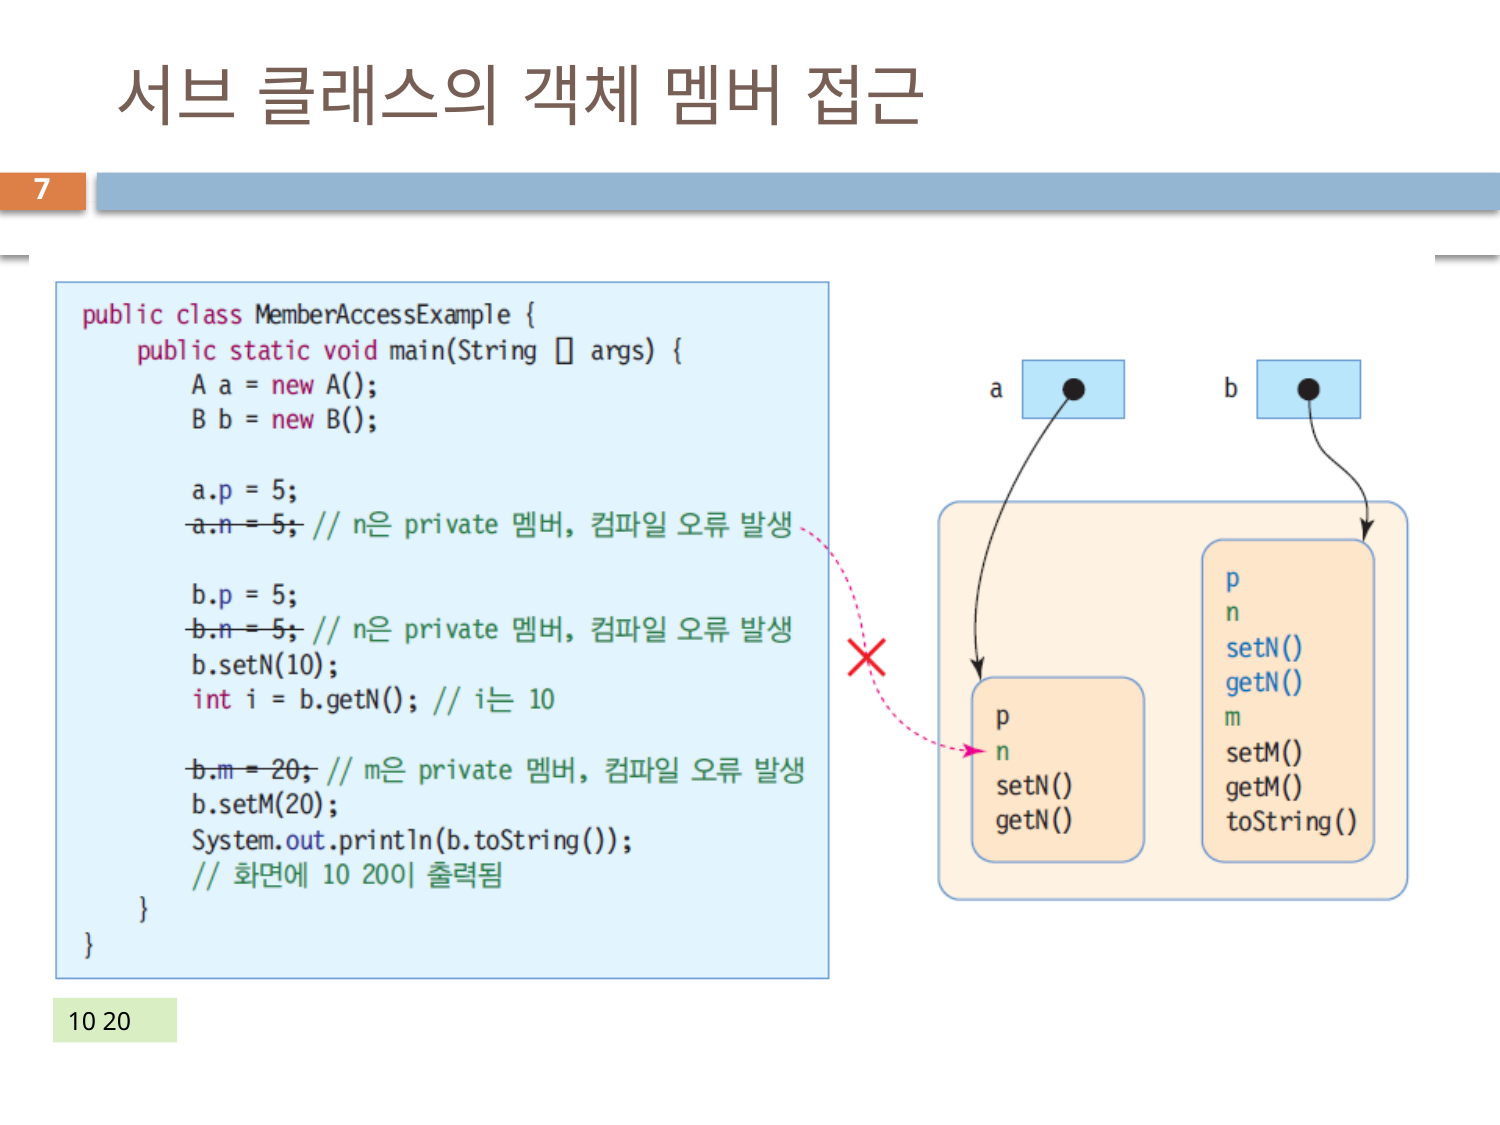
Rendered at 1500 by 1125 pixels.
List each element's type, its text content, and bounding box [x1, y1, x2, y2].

text_box 10 20 [53, 1002, 178, 1043]
text_box [0, 0, 1500, 75]
title 서브 클래스의 객체 멤버 접근 [100, 75, 1438, 149]
slide_number 7 [0, 170, 87, 211]
picture [29, 254, 1435, 992]
